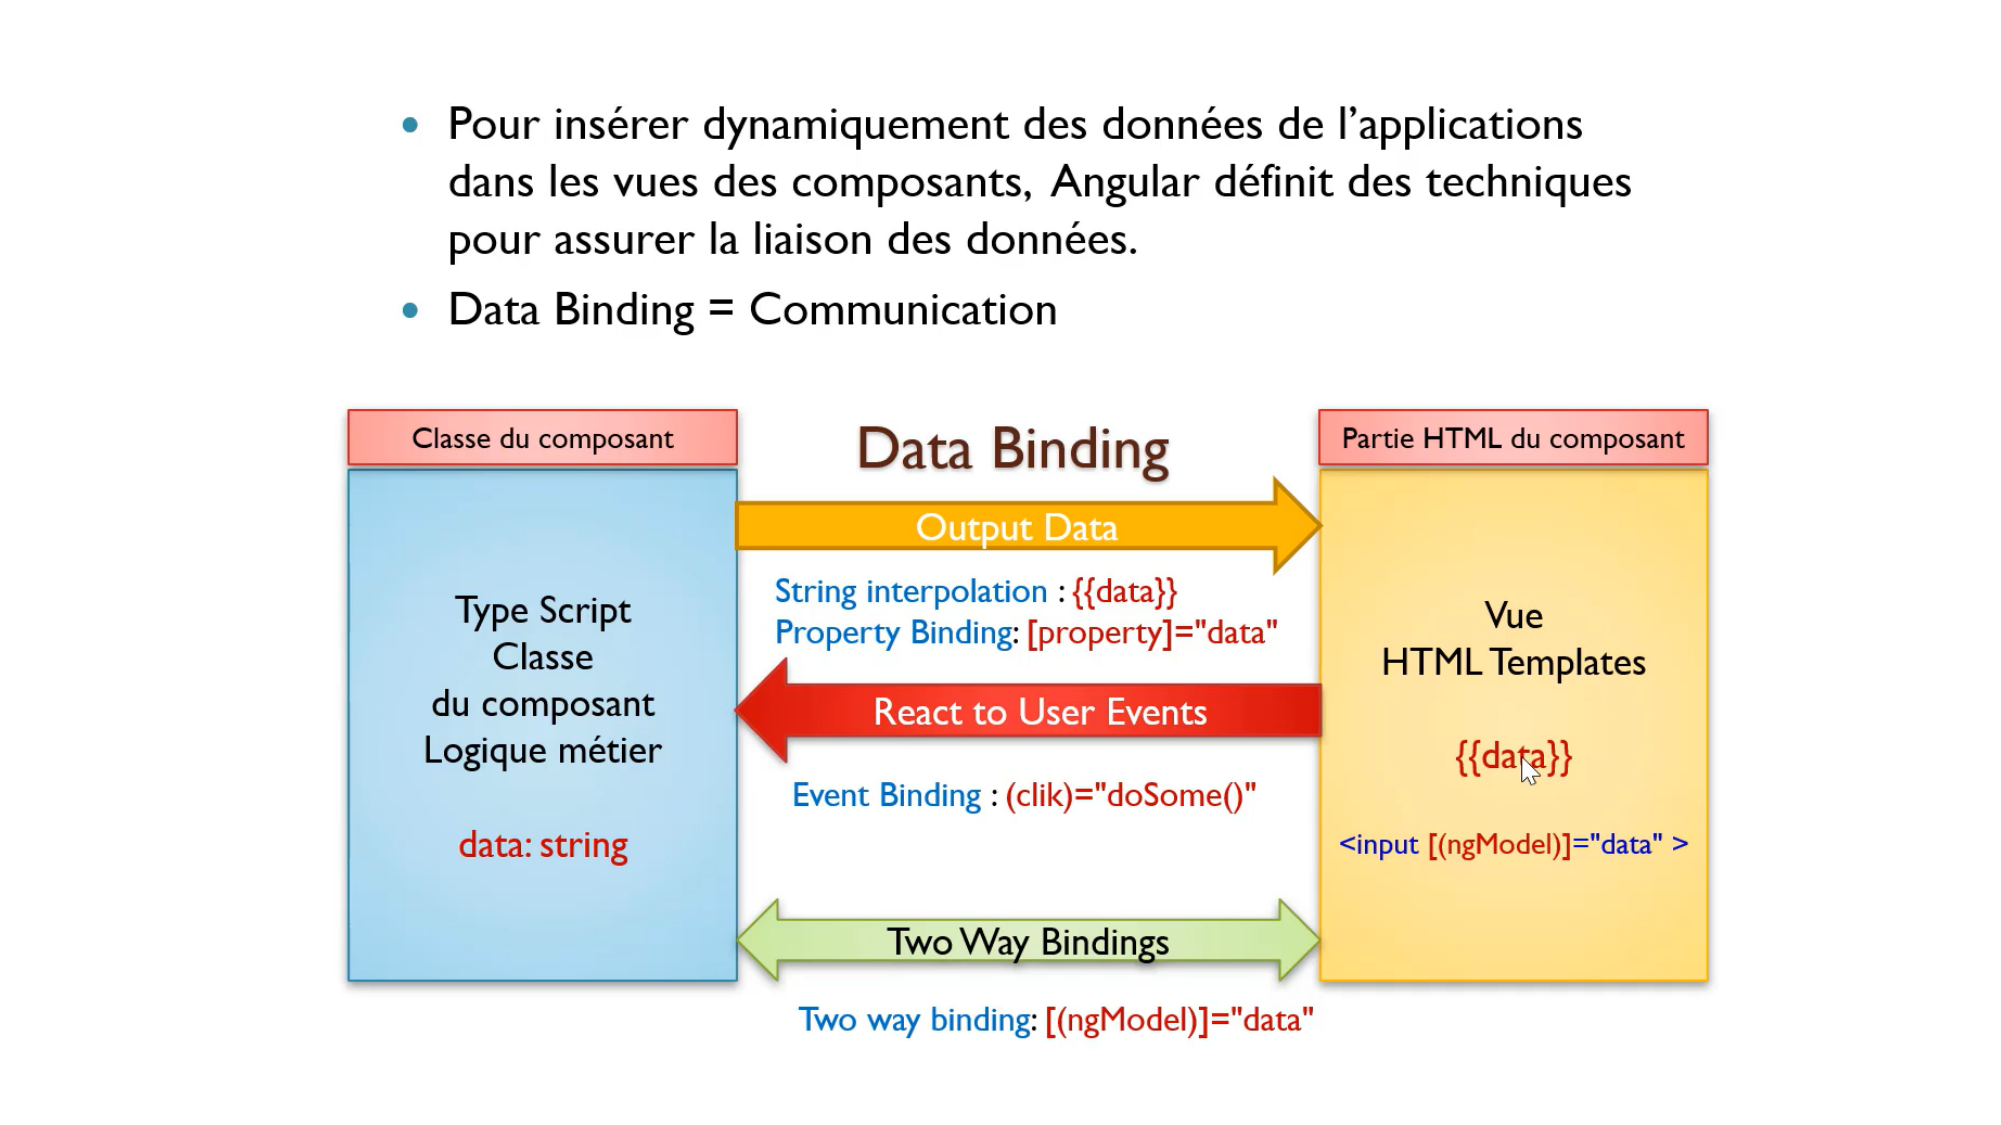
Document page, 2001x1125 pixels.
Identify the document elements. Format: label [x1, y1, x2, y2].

picture [200, 0, 1800, 1125]
